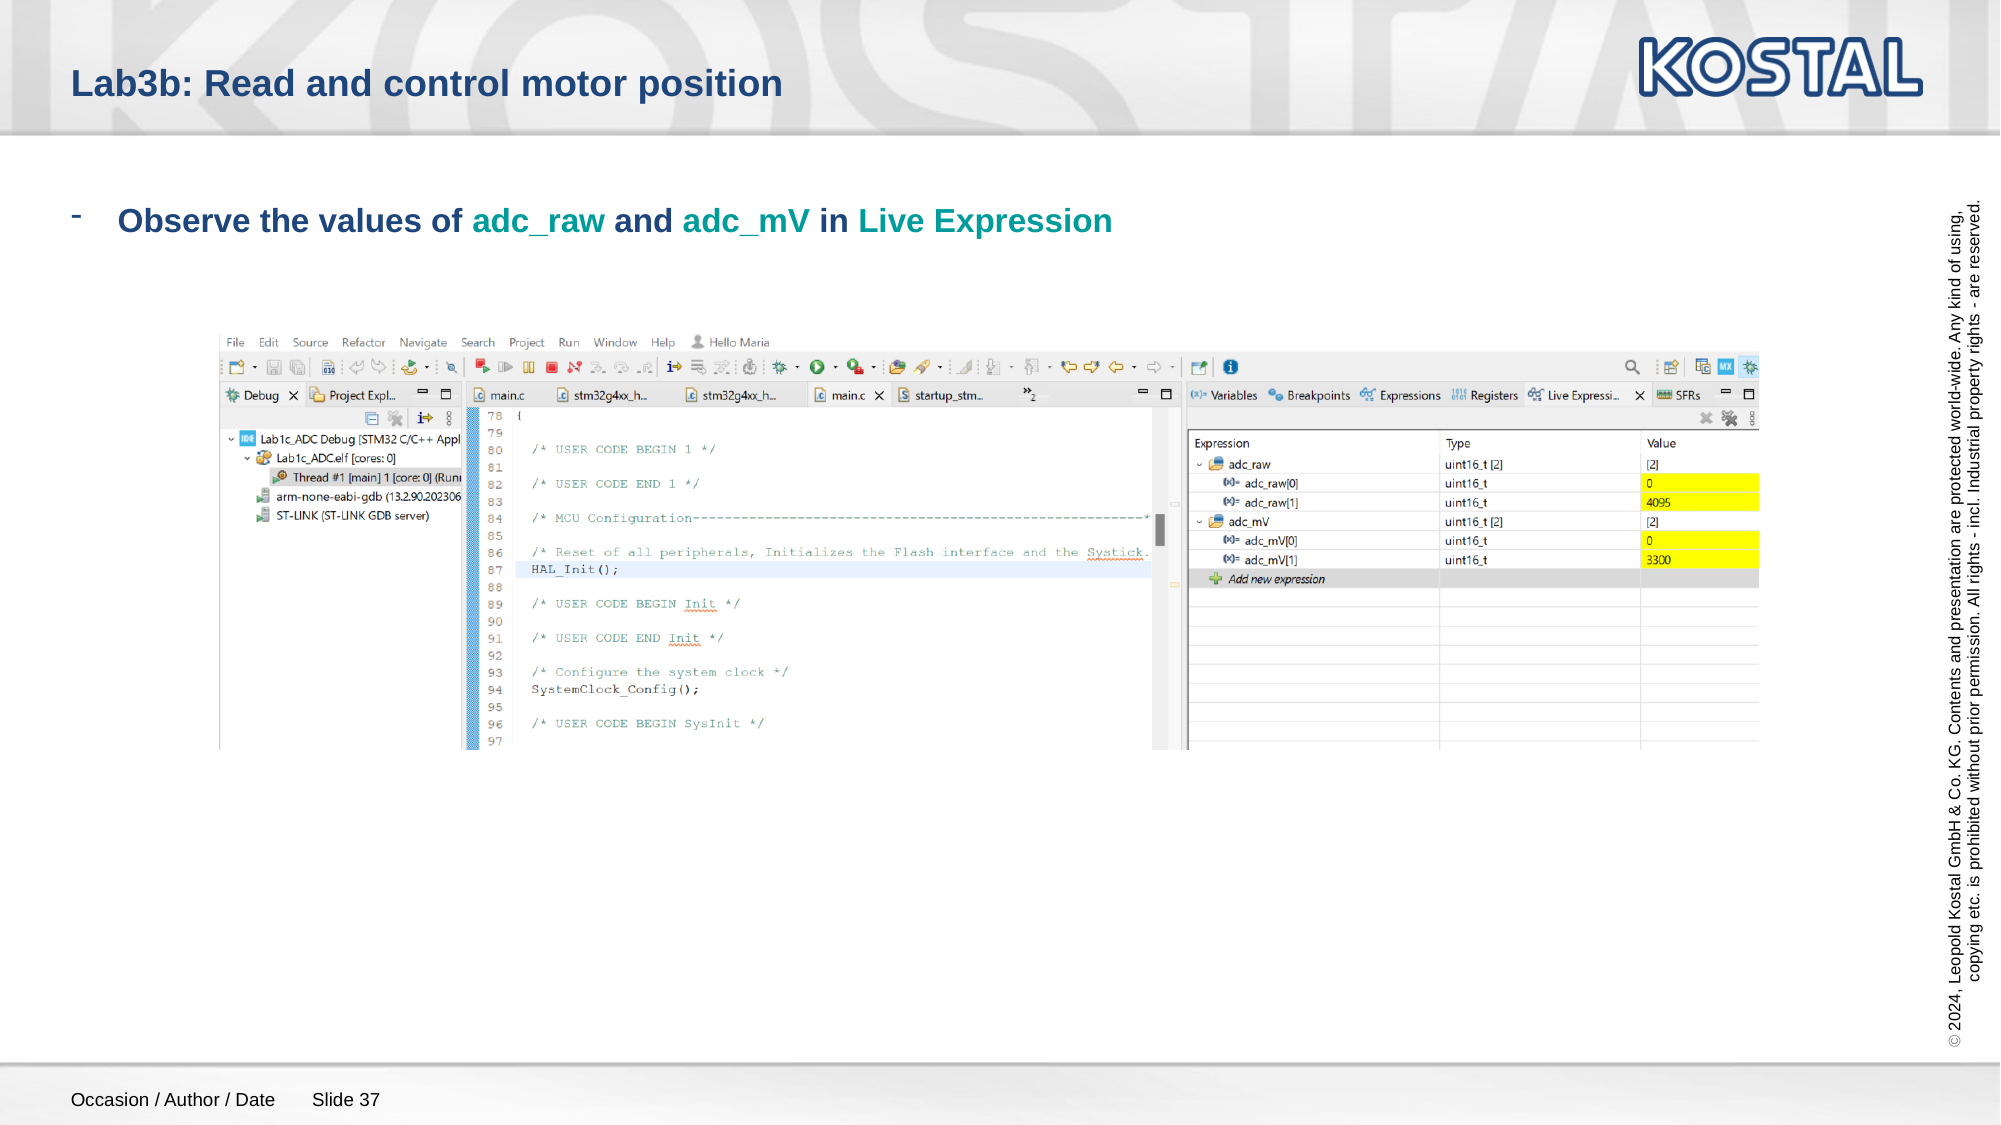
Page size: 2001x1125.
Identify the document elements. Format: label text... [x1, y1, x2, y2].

title Lab3b: Read and control motor position [70, 18, 1583, 116]
picture [0, 0, 2000, 1125]
list Observe the values of adc_raw and adc_mV in Live Expression [70, 139, 1275, 1038]
